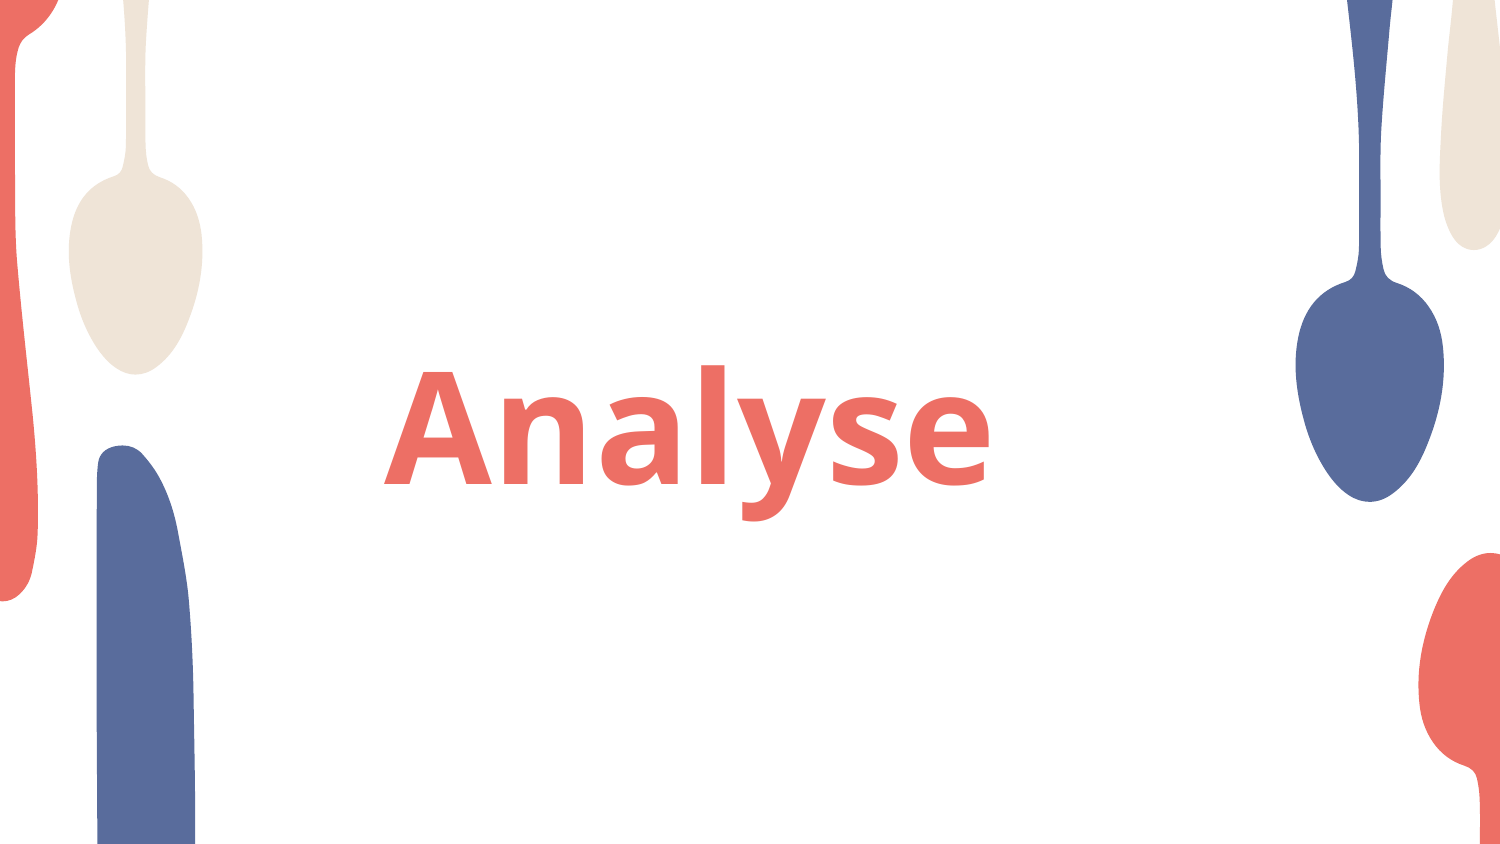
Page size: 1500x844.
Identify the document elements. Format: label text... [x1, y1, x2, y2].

title Analyse [41, 213, 1341, 631]
